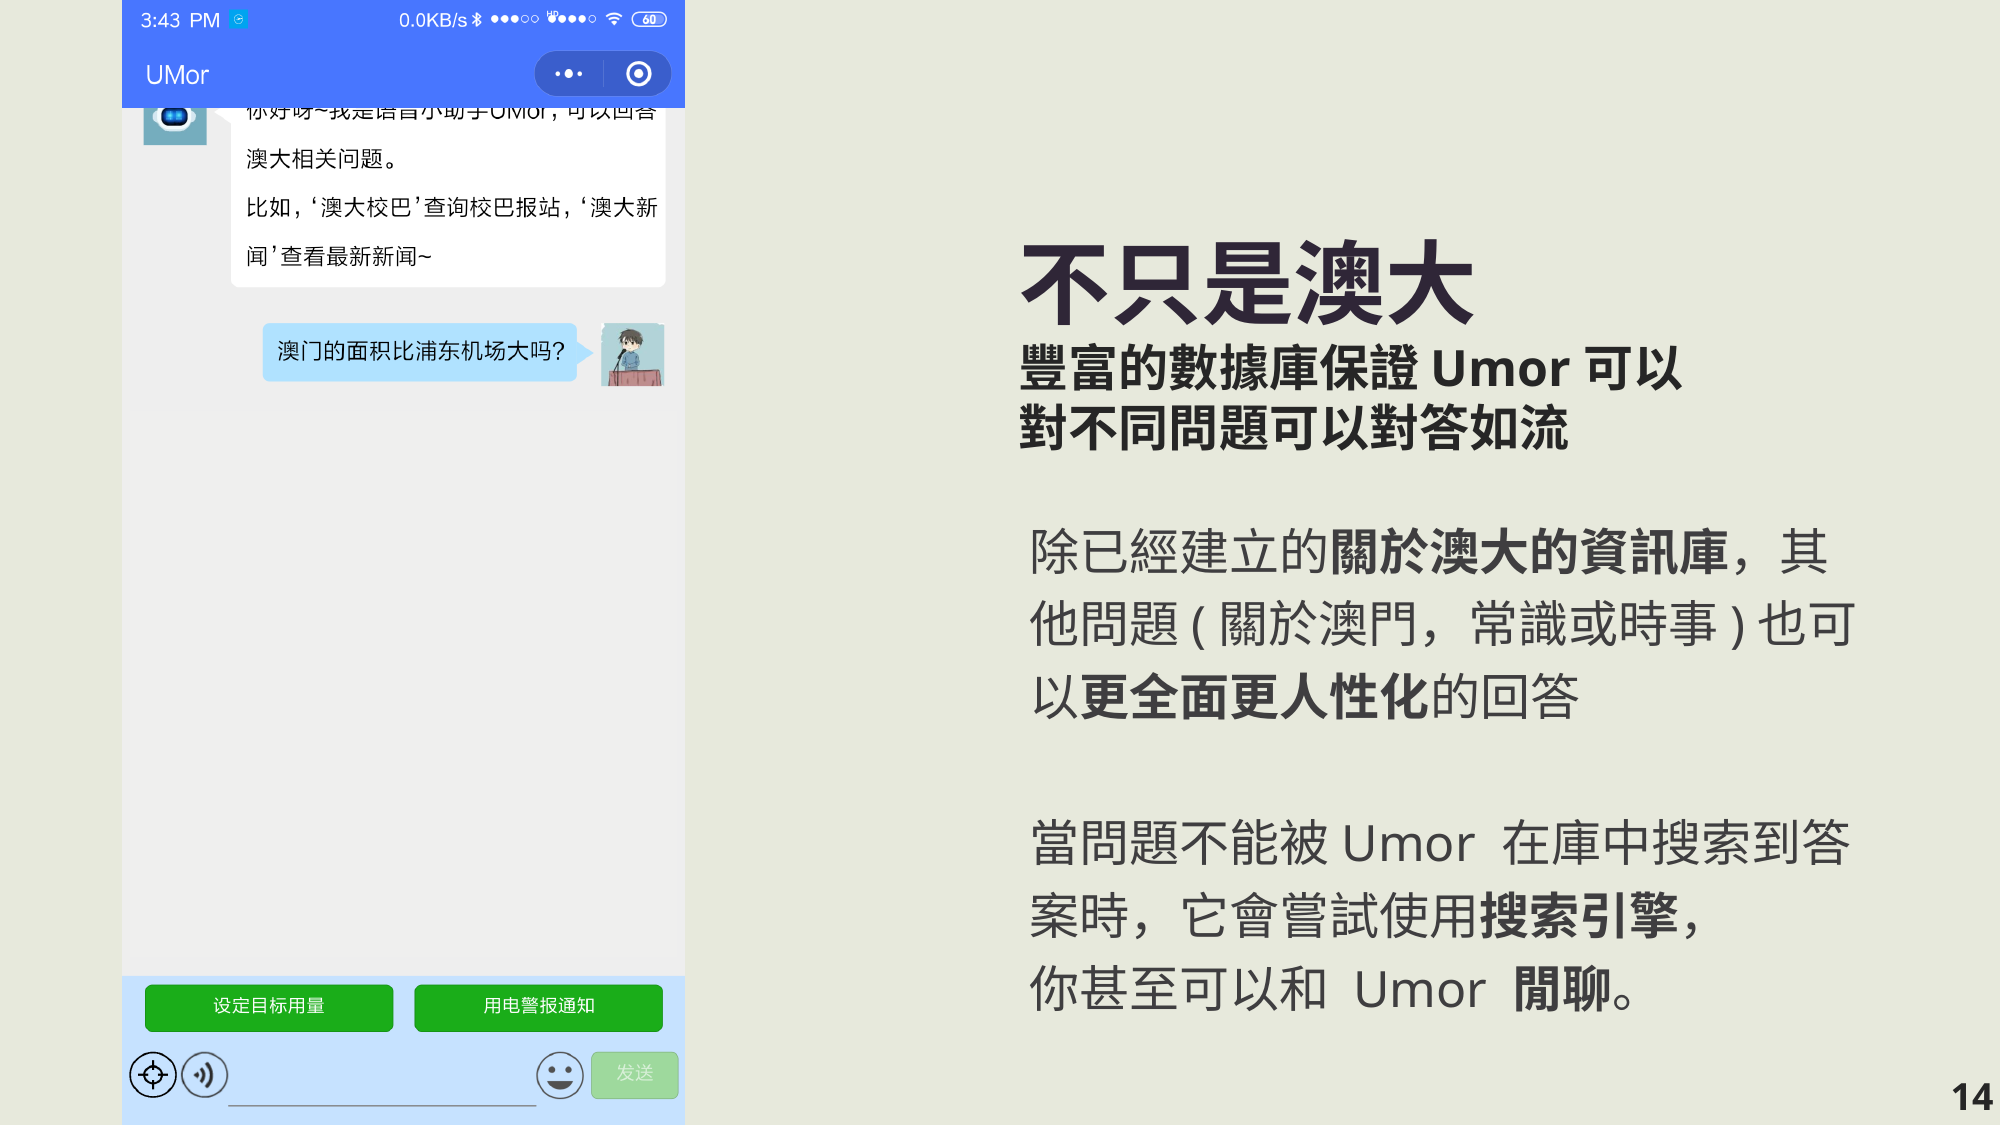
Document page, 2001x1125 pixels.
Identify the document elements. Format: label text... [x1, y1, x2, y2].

picture [121, 0, 685, 1125]
text_box 不只是澳大 豐富的數據庫保證Umor可以 對不同問題可以對答如流 [1004, 163, 1699, 464]
text_box 除已經建立的關於澳大的資訊庫，其他問題(關於澳門，常識或時事)也可以更全面更人性化的回答 當問題不能被Umor 在庫中搜索到答案時，它會嘗試使用搜索引擎， 你甚至可以和 Umor 閒聊。 [1015, 499, 1881, 1025]
text_box 14 [1935, 1065, 2000, 1125]
